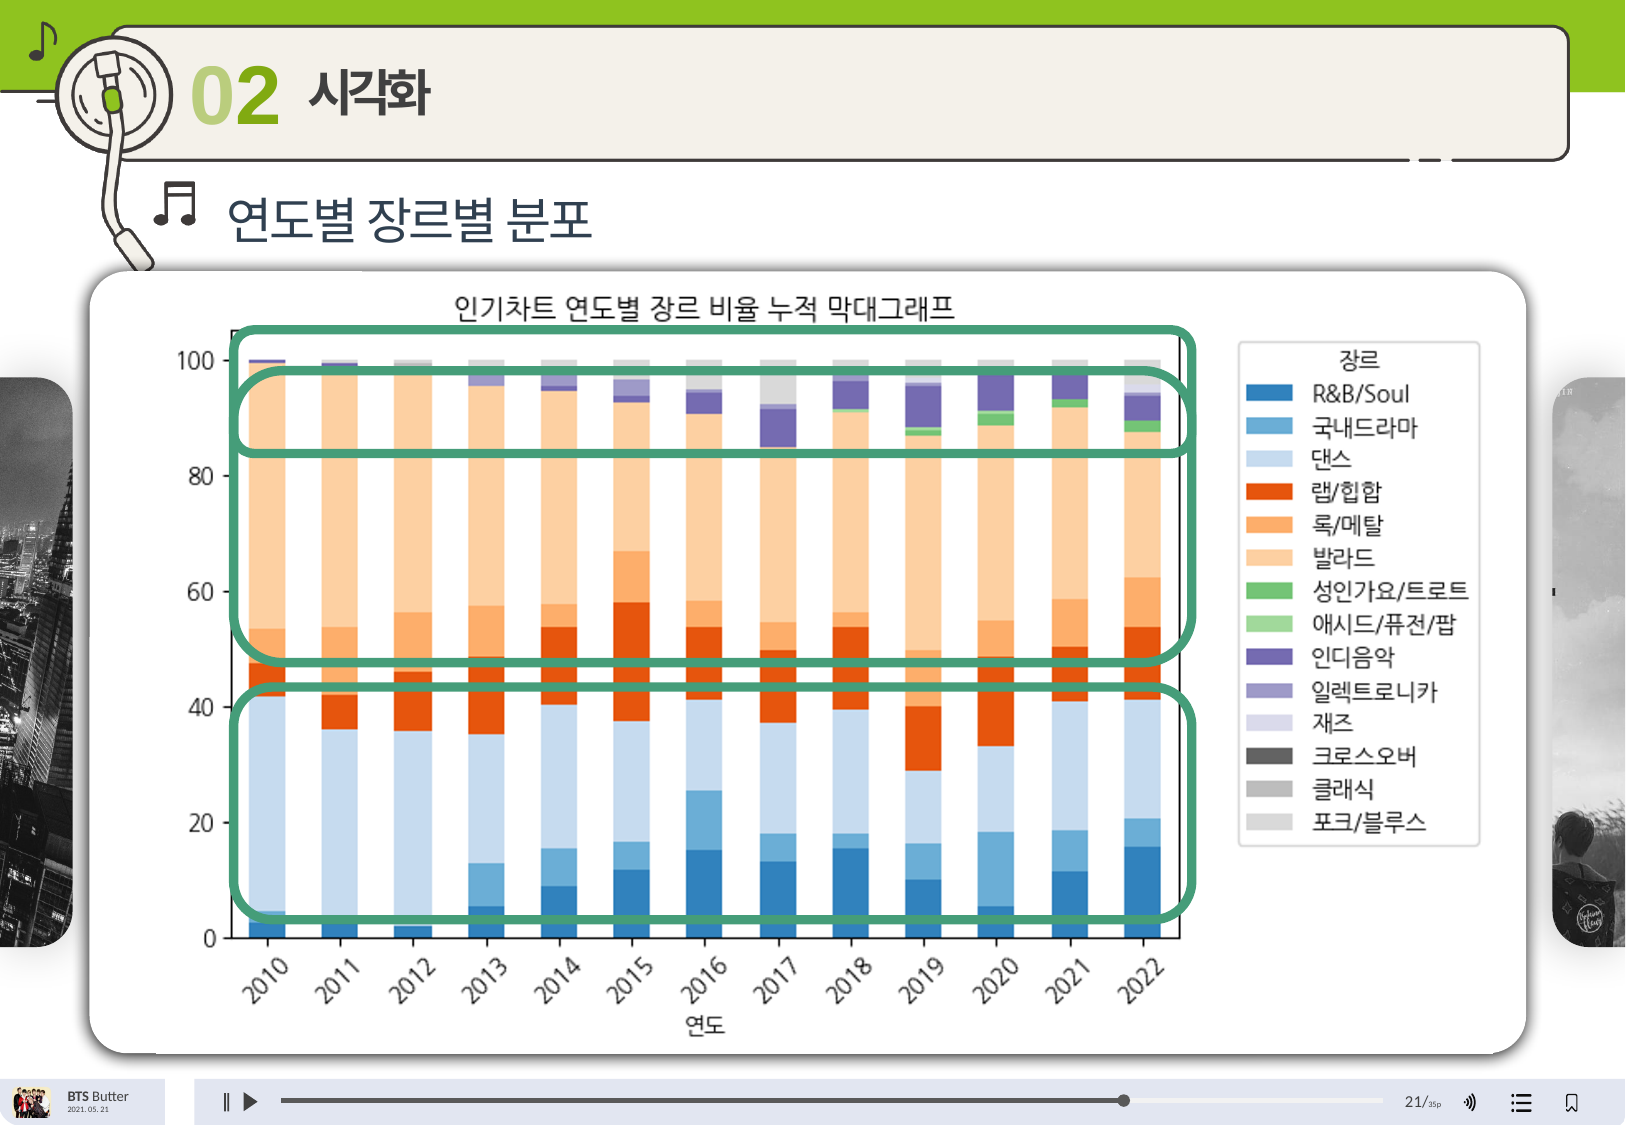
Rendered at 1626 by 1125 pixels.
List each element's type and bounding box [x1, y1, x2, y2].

text_box [0, 1078, 1625, 1125]
picture [156, 278, 1493, 1054]
text_box [0, 376, 74, 949]
picture [0, 21, 1570, 275]
text_box [88, 275, 1528, 1055]
text_box [1551, 376, 1625, 949]
text_box [0, 0, 1625, 93]
